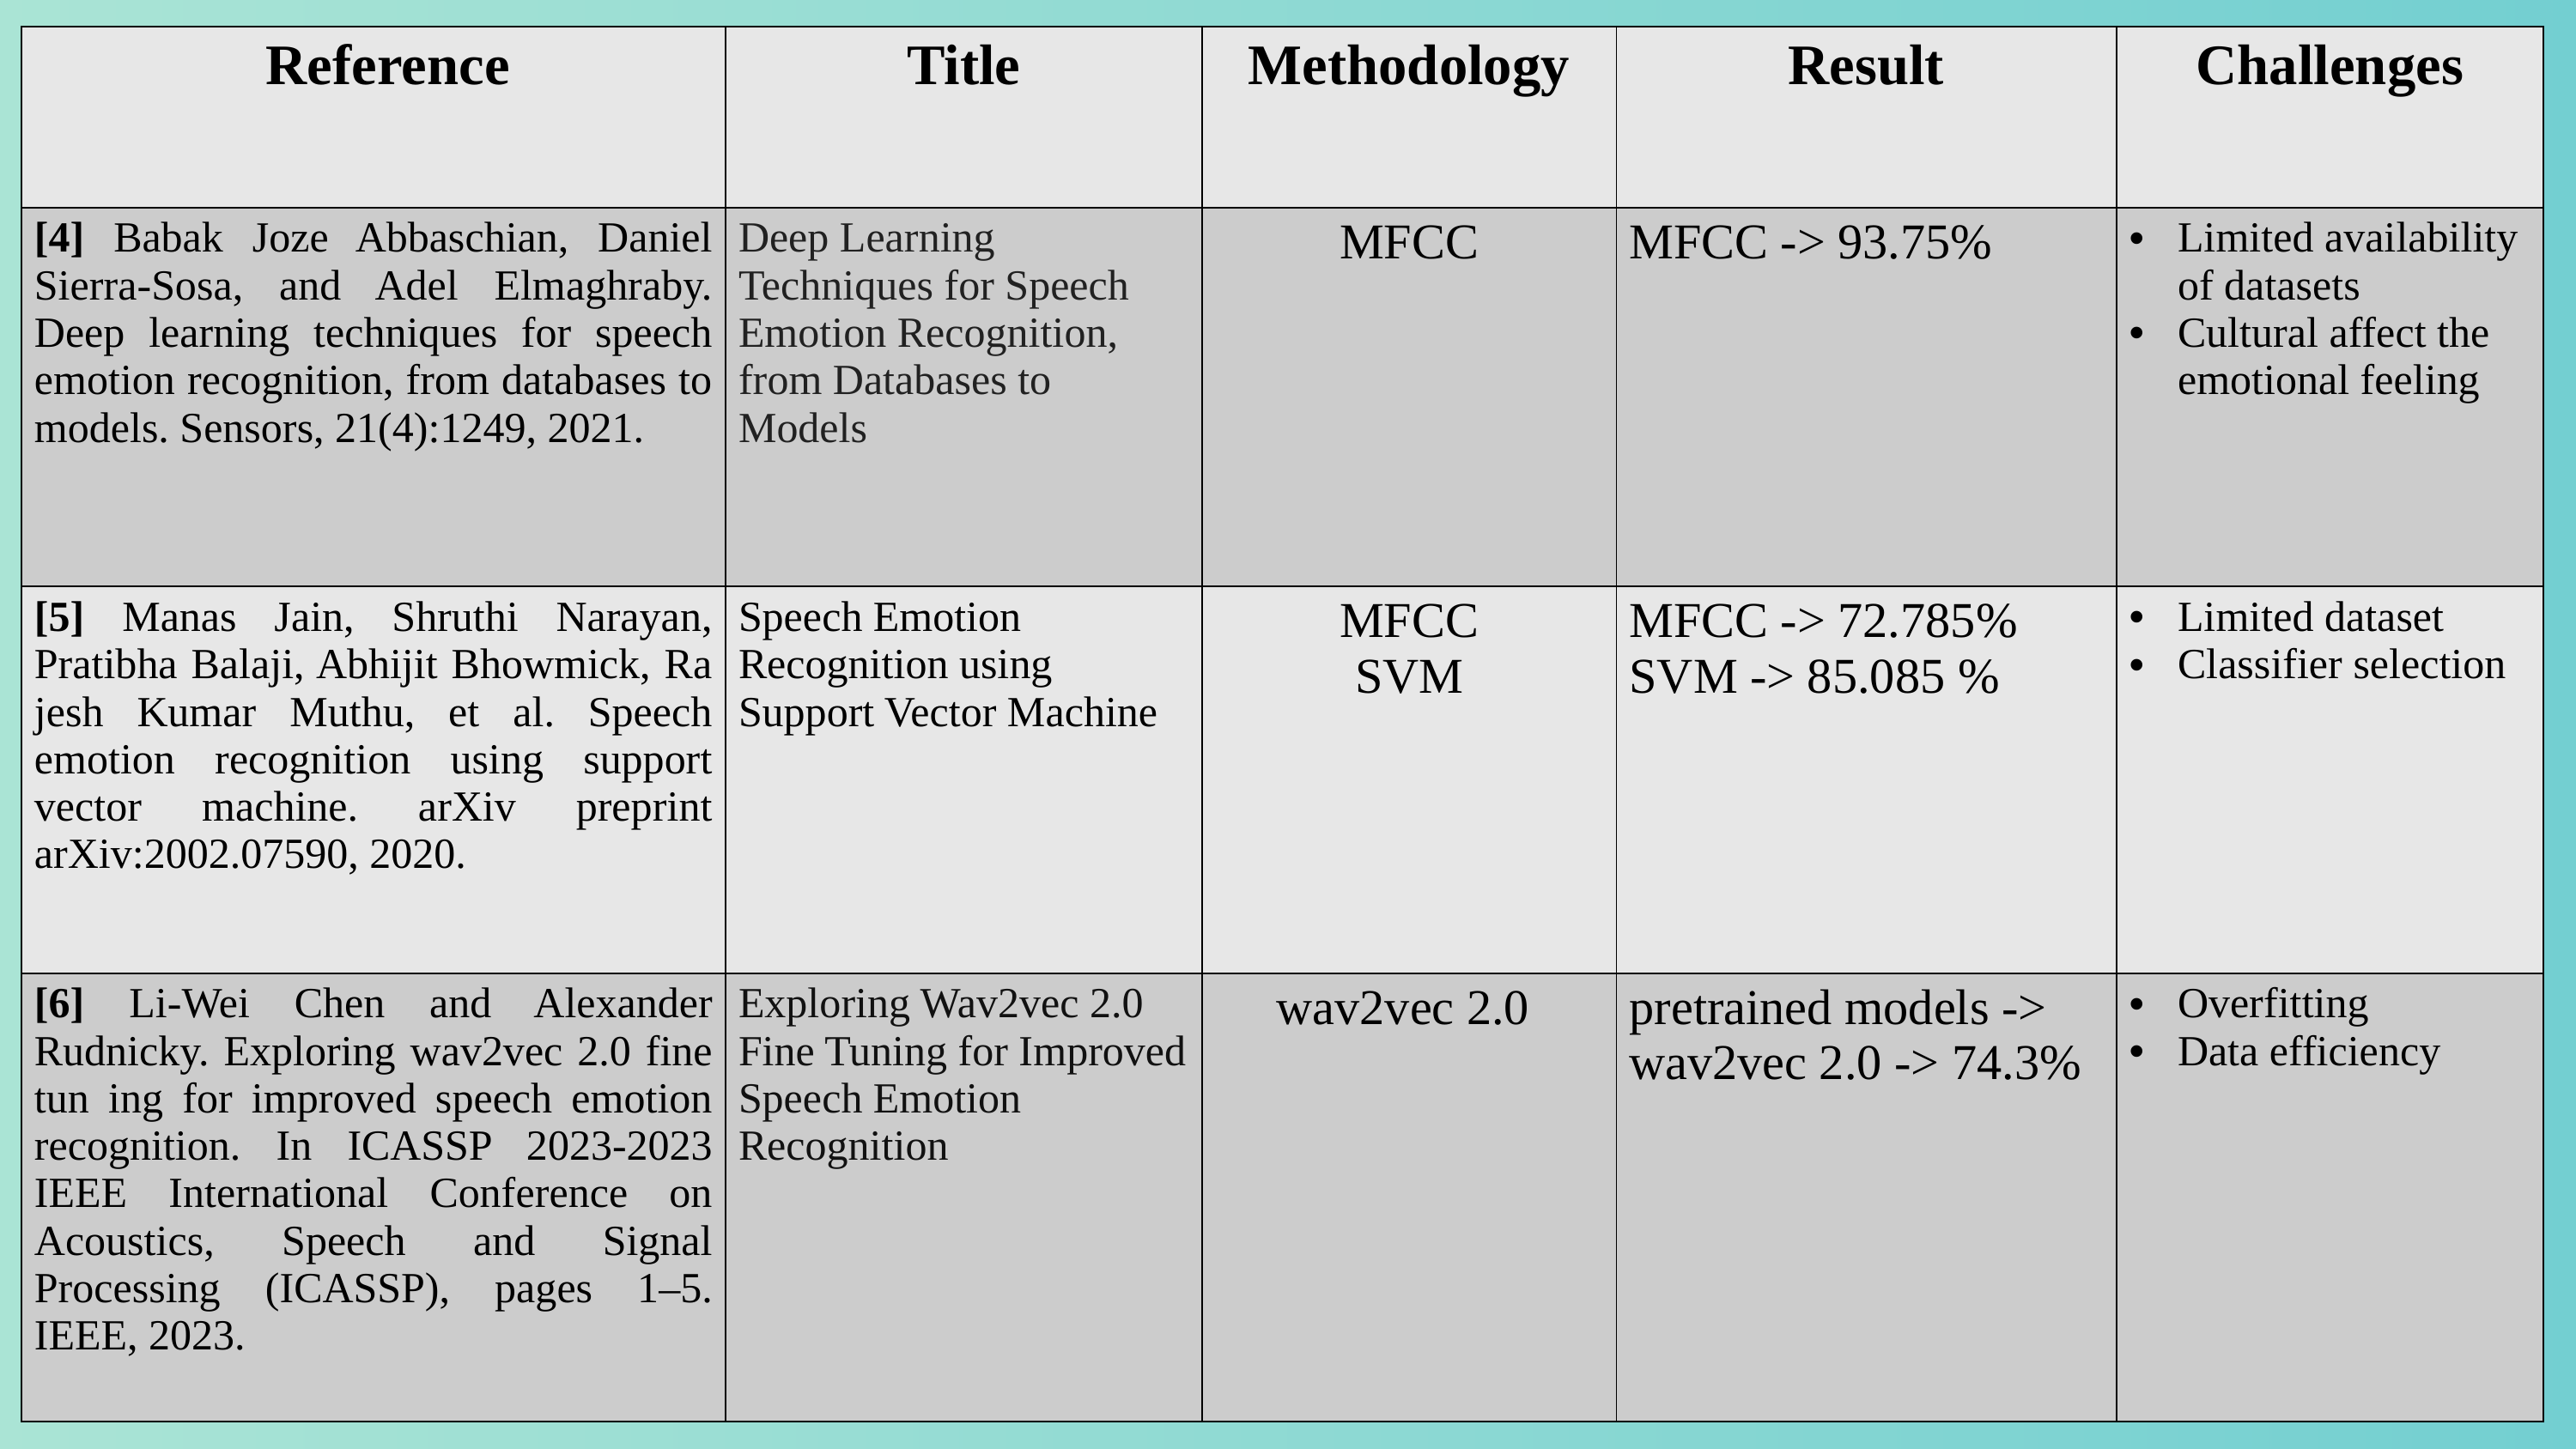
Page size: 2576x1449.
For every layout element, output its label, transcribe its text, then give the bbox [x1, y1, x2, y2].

table_header Methodology [1203, 27, 1616, 207]
table_header Result [1617, 27, 2116, 207]
table_cell MFCC SVM [1203, 587, 1616, 973]
table_cell pretrained models -> wav2vec 2.0 -> 74.3% [1617, 974, 2116, 1421]
table_header Title [726, 27, 1201, 207]
table_cell [6] Li-Wei Chen and Alexander Rudnicky. Exploring wav2vec 2.0 fine tun ing for improved speech emotion recognition. In ICASSP 2023-2023 IEEE International Conference on Acoustics, Speech and Signal Processing (ICASSP), pages 1–5. IEEE, 2023. [22, 974, 725, 1421]
table_cell [4] Babak Joze Abbaschian, Daniel Sierra-Sosa, and Adel Elmaghraby. Deep learning techniques for speech emotion recognition, from databases to models. Sensors, 21(4):1249, 2021. [22, 209, 725, 585]
table_cell Speech Emotion Recognition using Support Vector Machine [726, 587, 1201, 973]
table_cell Limited dataset Classifier selection [2117, 587, 2543, 973]
table_cell Exploring Wav2vec 2.0 Fine Tuning for Improved Speech Emotion Recognition [726, 974, 1201, 1421]
table_cell MFCC -> 93.75% [1617, 209, 2116, 585]
table_cell [5] Manas Jain, Shruthi Narayan, Pratibha Balaji, Abhijit Bhowmick, Ra jesh Kumar Muthu, et al. Speech emotion recognition using support vector machine. arXiv preprint arXiv:2002.07590, 2020. [22, 587, 725, 973]
table_cell MFCC [1203, 209, 1616, 585]
table_cell Deep Learning Techniques for Speech Emotion Recognition, from Databases to Models [726, 209, 1201, 585]
table_header Challenges [2117, 27, 2543, 207]
table_header Reference [22, 27, 725, 207]
table_cell wav2vec 2.0 [1203, 974, 1616, 1421]
table_cell Limited availability of datasets Cultural affect the emotional feeling [2117, 209, 2543, 585]
table_cell Overfitting Data efficiency [2117, 974, 2543, 1421]
table_cell MFCC -> 72.785% SVM -> 85.085 % [1617, 587, 2116, 973]
